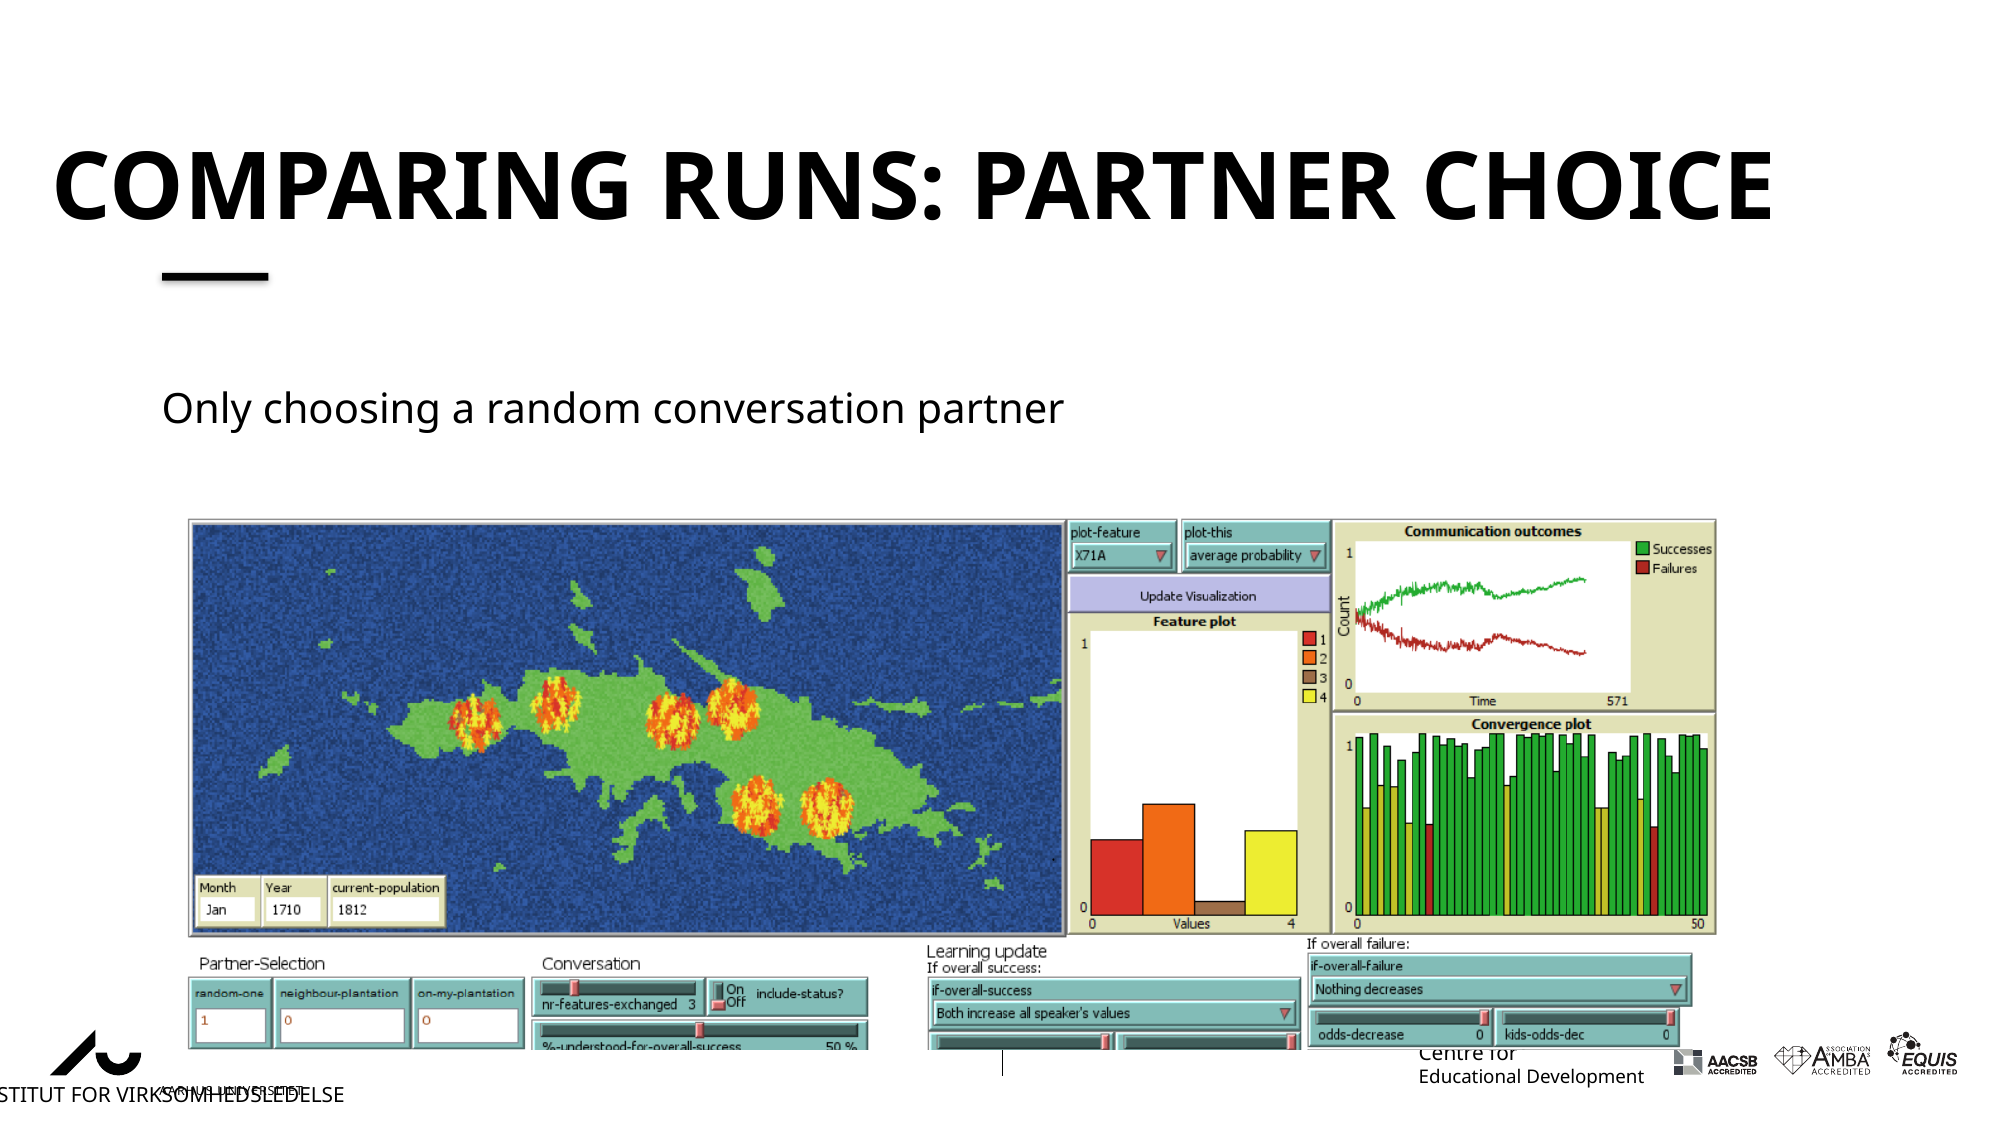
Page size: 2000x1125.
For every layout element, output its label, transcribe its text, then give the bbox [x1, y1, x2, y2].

picture [184, 516, 1720, 1050]
list Only choosing a random conversation partner [161, 321, 1839, 968]
title Comparing runs: partner choice [51, 24, 1948, 240]
